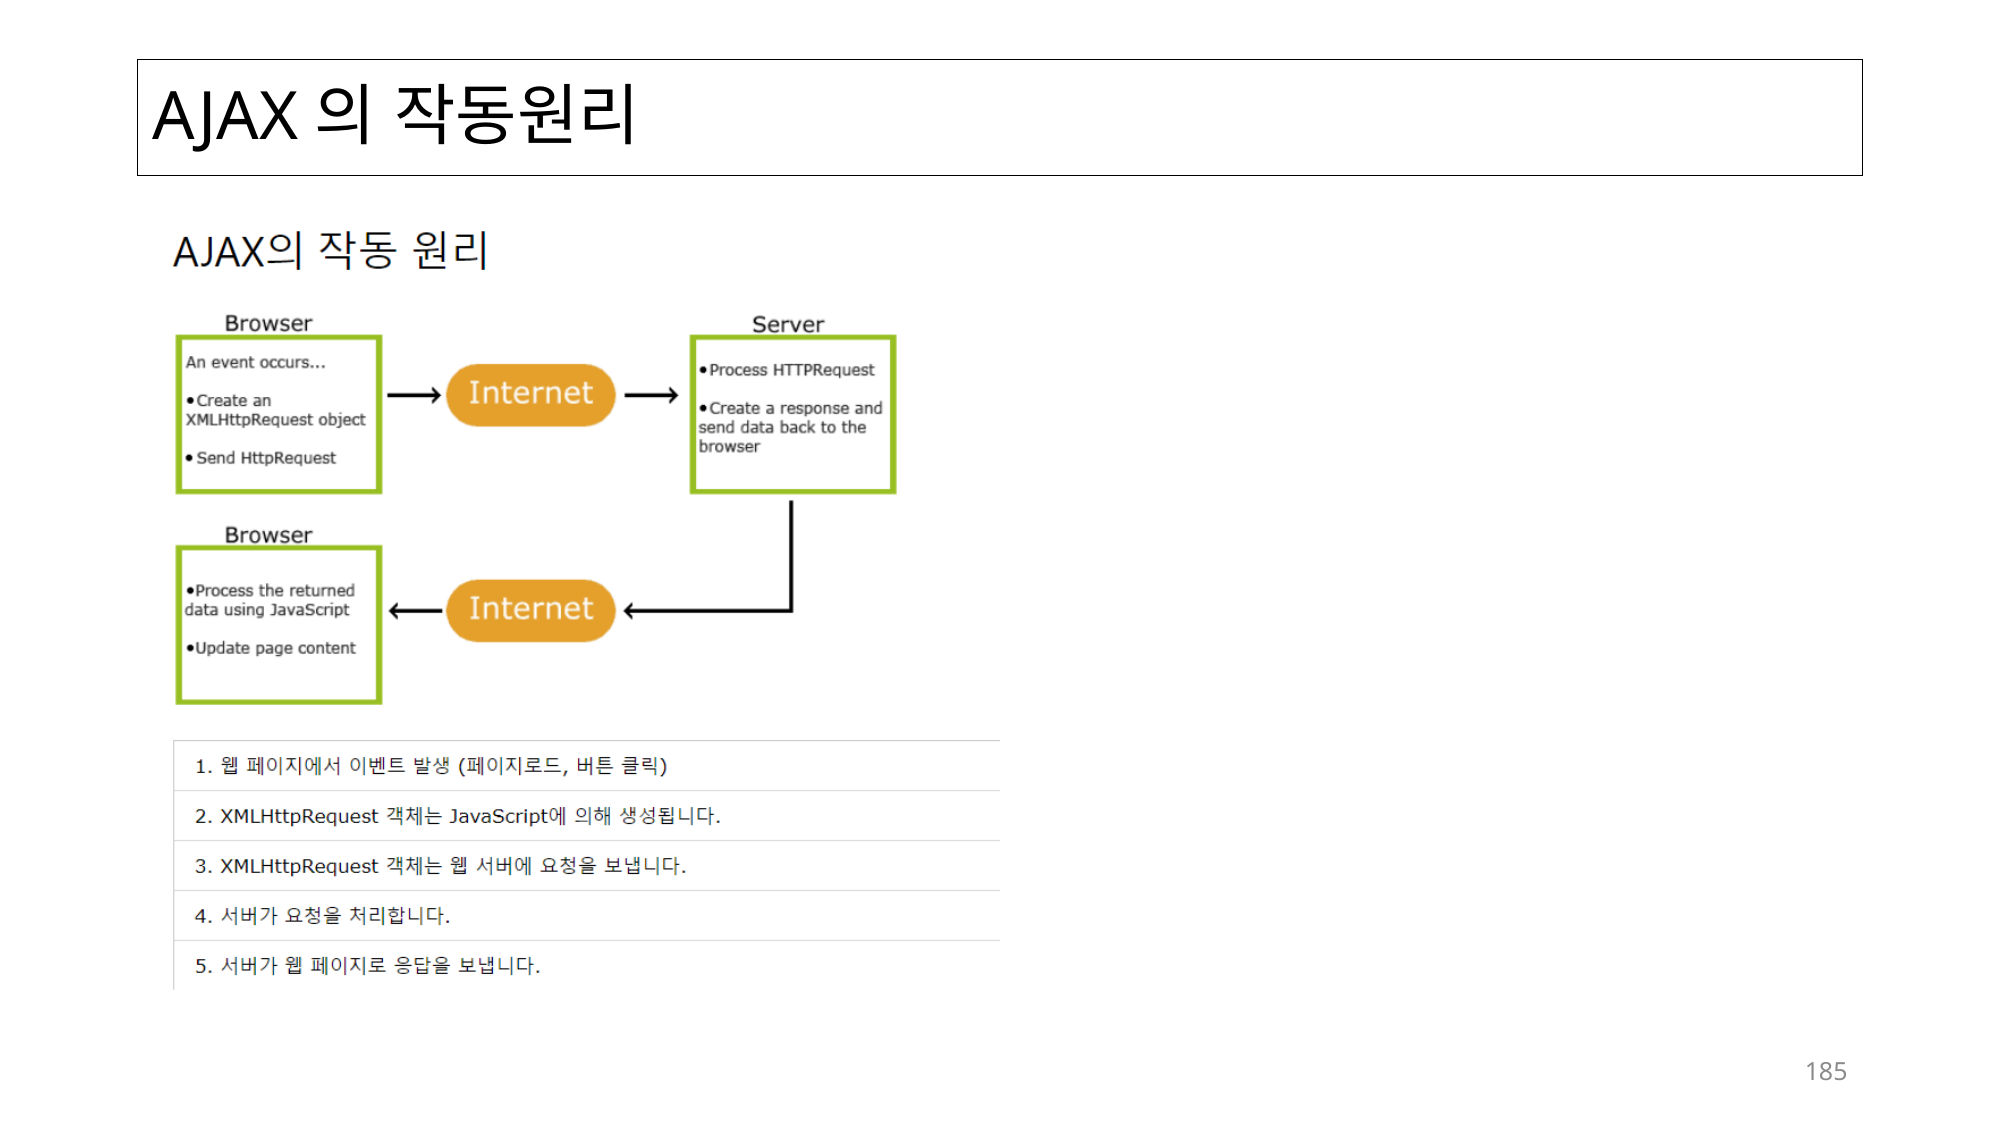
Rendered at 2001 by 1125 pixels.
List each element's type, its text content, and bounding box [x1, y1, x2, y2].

title AJAX의 작동원리 [137, 59, 1863, 176]
slide_number 185 [1412, 1042, 1863, 1103]
picture [163, 212, 1000, 999]
